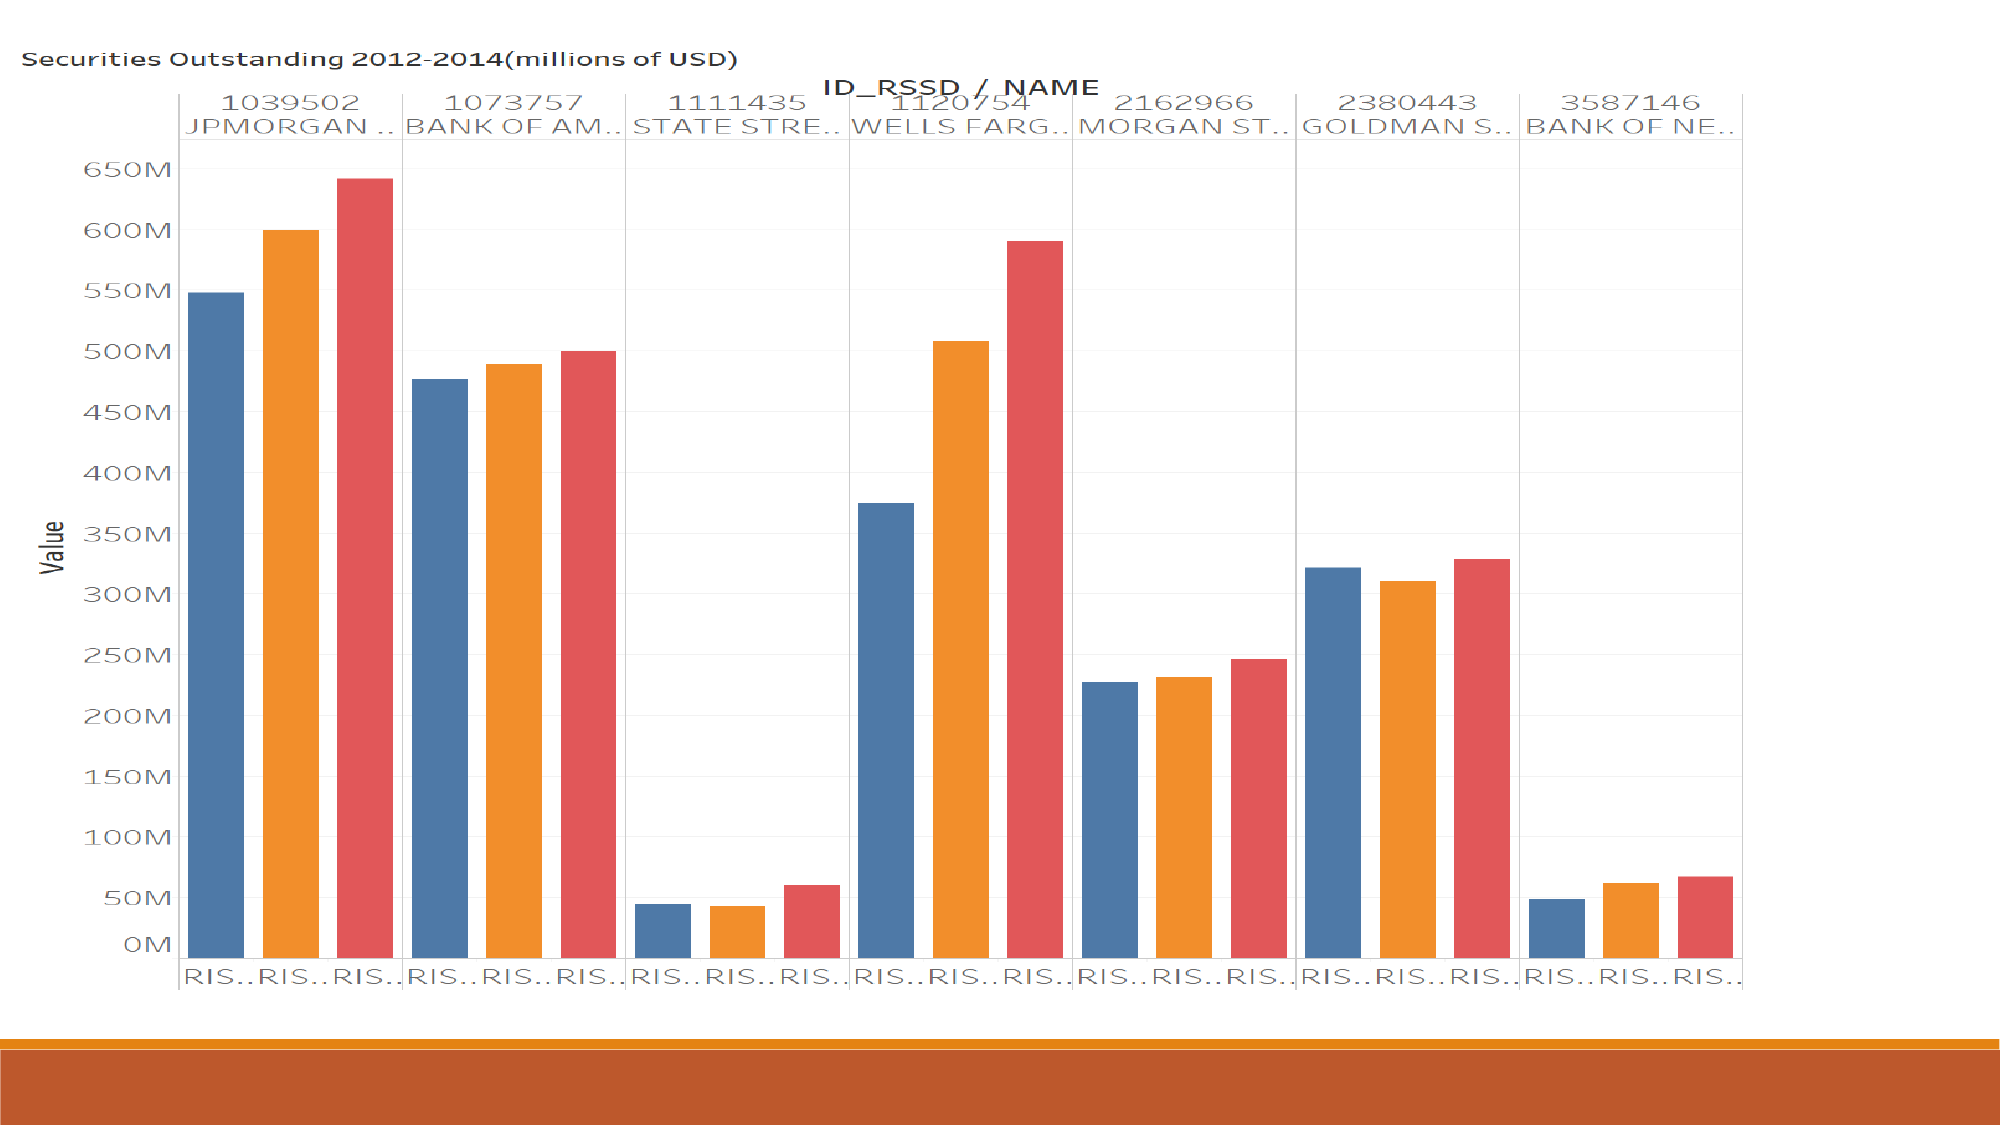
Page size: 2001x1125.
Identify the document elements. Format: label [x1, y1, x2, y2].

picture [20, 40, 1765, 991]
